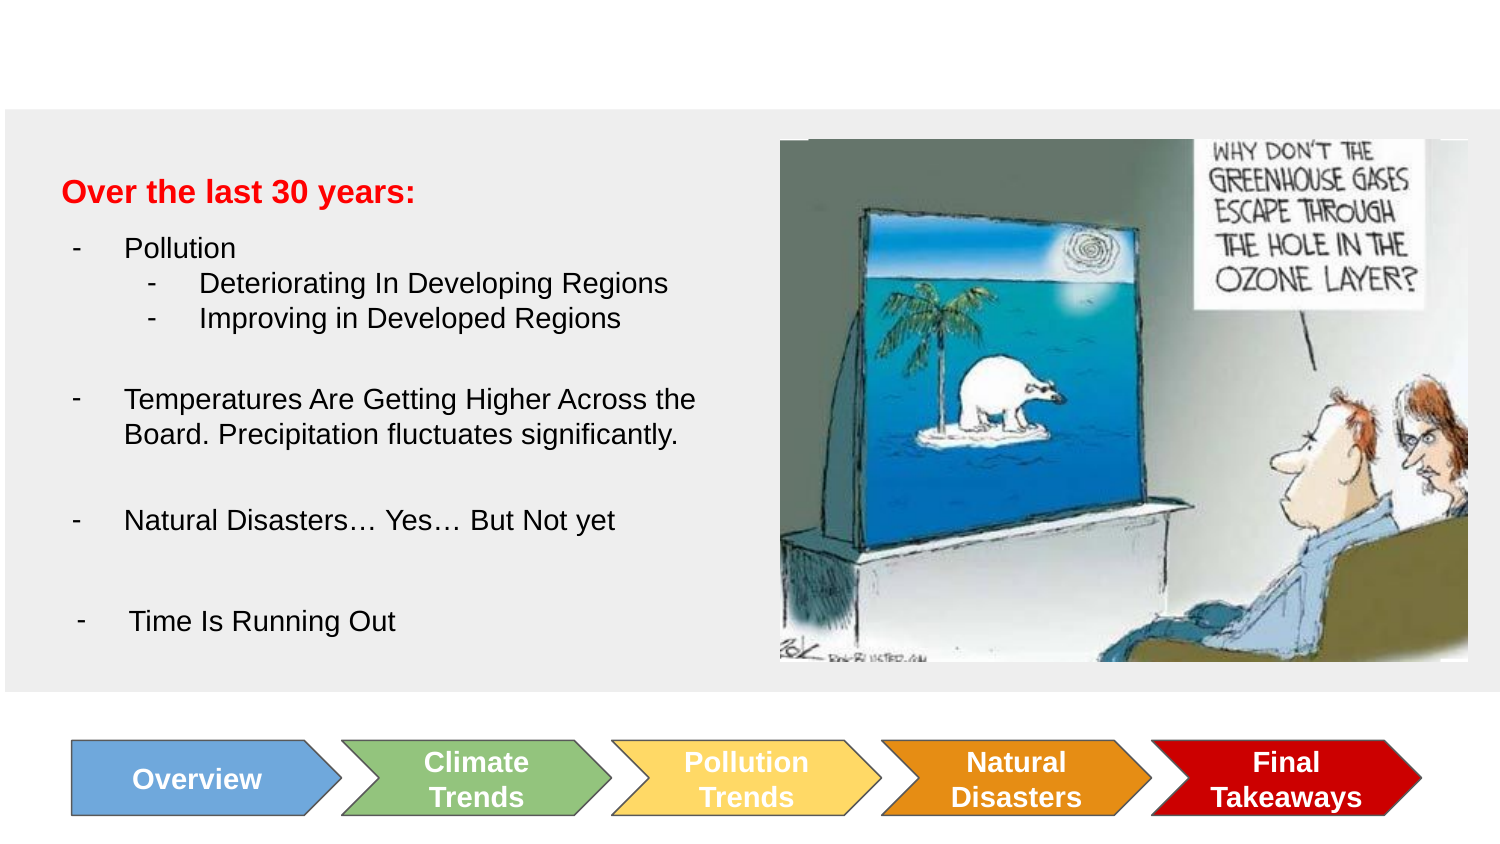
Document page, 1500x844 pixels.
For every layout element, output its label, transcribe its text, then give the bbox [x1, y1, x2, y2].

text_box Pollution Trends [611, 740, 882, 816]
text_box Final Takeaways [1151, 740, 1422, 816]
text_box Natural Disasters… Yes… But Not yet [34, 486, 775, 562]
text_box Climate Trends [341, 740, 612, 816]
text_box Over the last 30 years: [46, 155, 474, 214]
picture [780, 139, 1468, 663]
text_box Time Is Running Out [38, 586, 775, 662]
text_box Overview [71, 740, 342, 816]
text_box Temperatures Are Getting Higher Across the Board. Precipitation fluctuates significantly. [34, 365, 775, 462]
text_box Natural Disasters [881, 740, 1152, 816]
text_box [5, 109, 1500, 692]
text_box Pollution Deteriorating In Developing Regions Improving in Developed Regions [34, 214, 775, 359]
